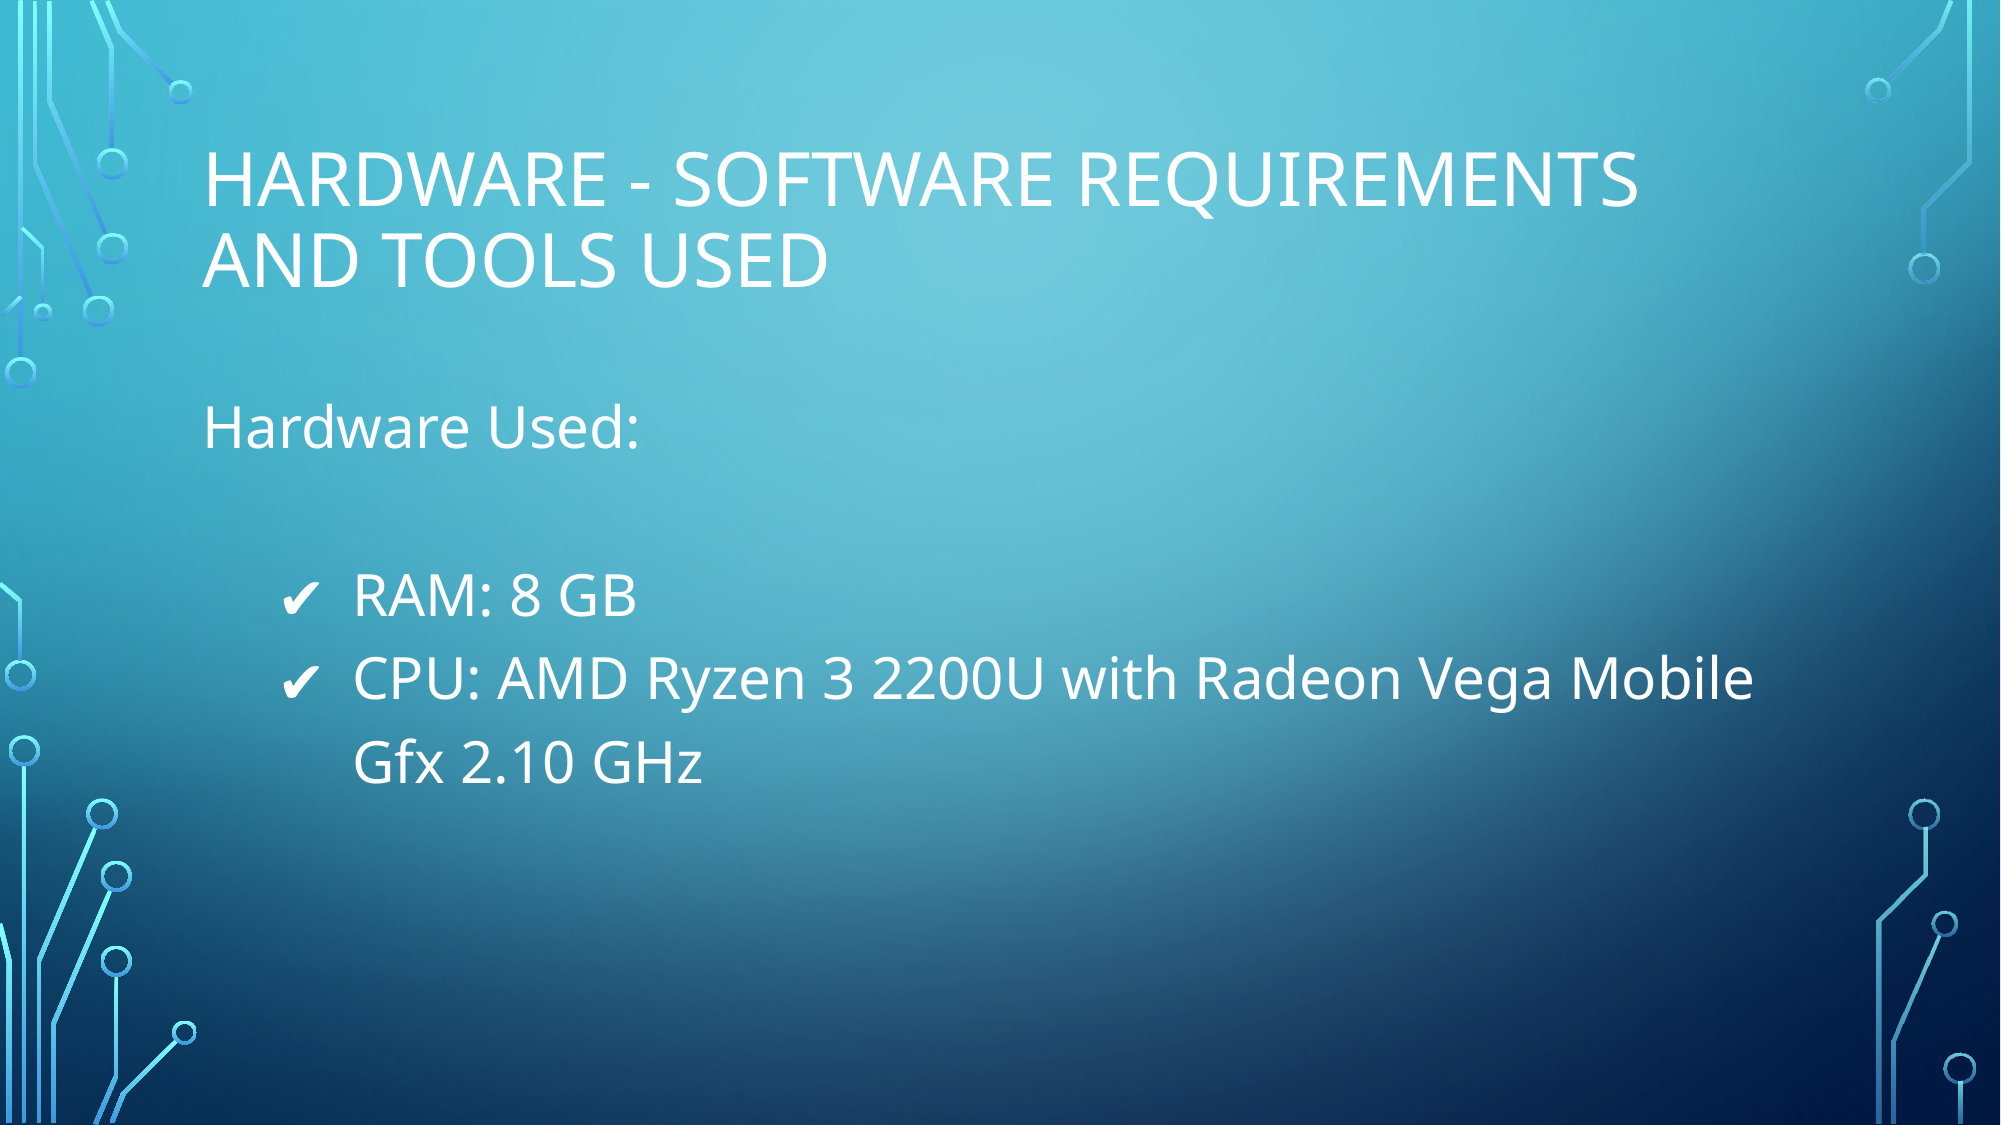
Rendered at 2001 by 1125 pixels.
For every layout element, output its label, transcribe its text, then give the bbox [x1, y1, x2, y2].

title Hardware - Software Requirements and Tools Used [187, 101, 1813, 344]
list Hardware Used: RAM: 8 GB CPU: AMD Ryzen 3 2200U with Radeon Vega Mobile Gfx 2.10 GHz [187, 369, 1813, 950]
